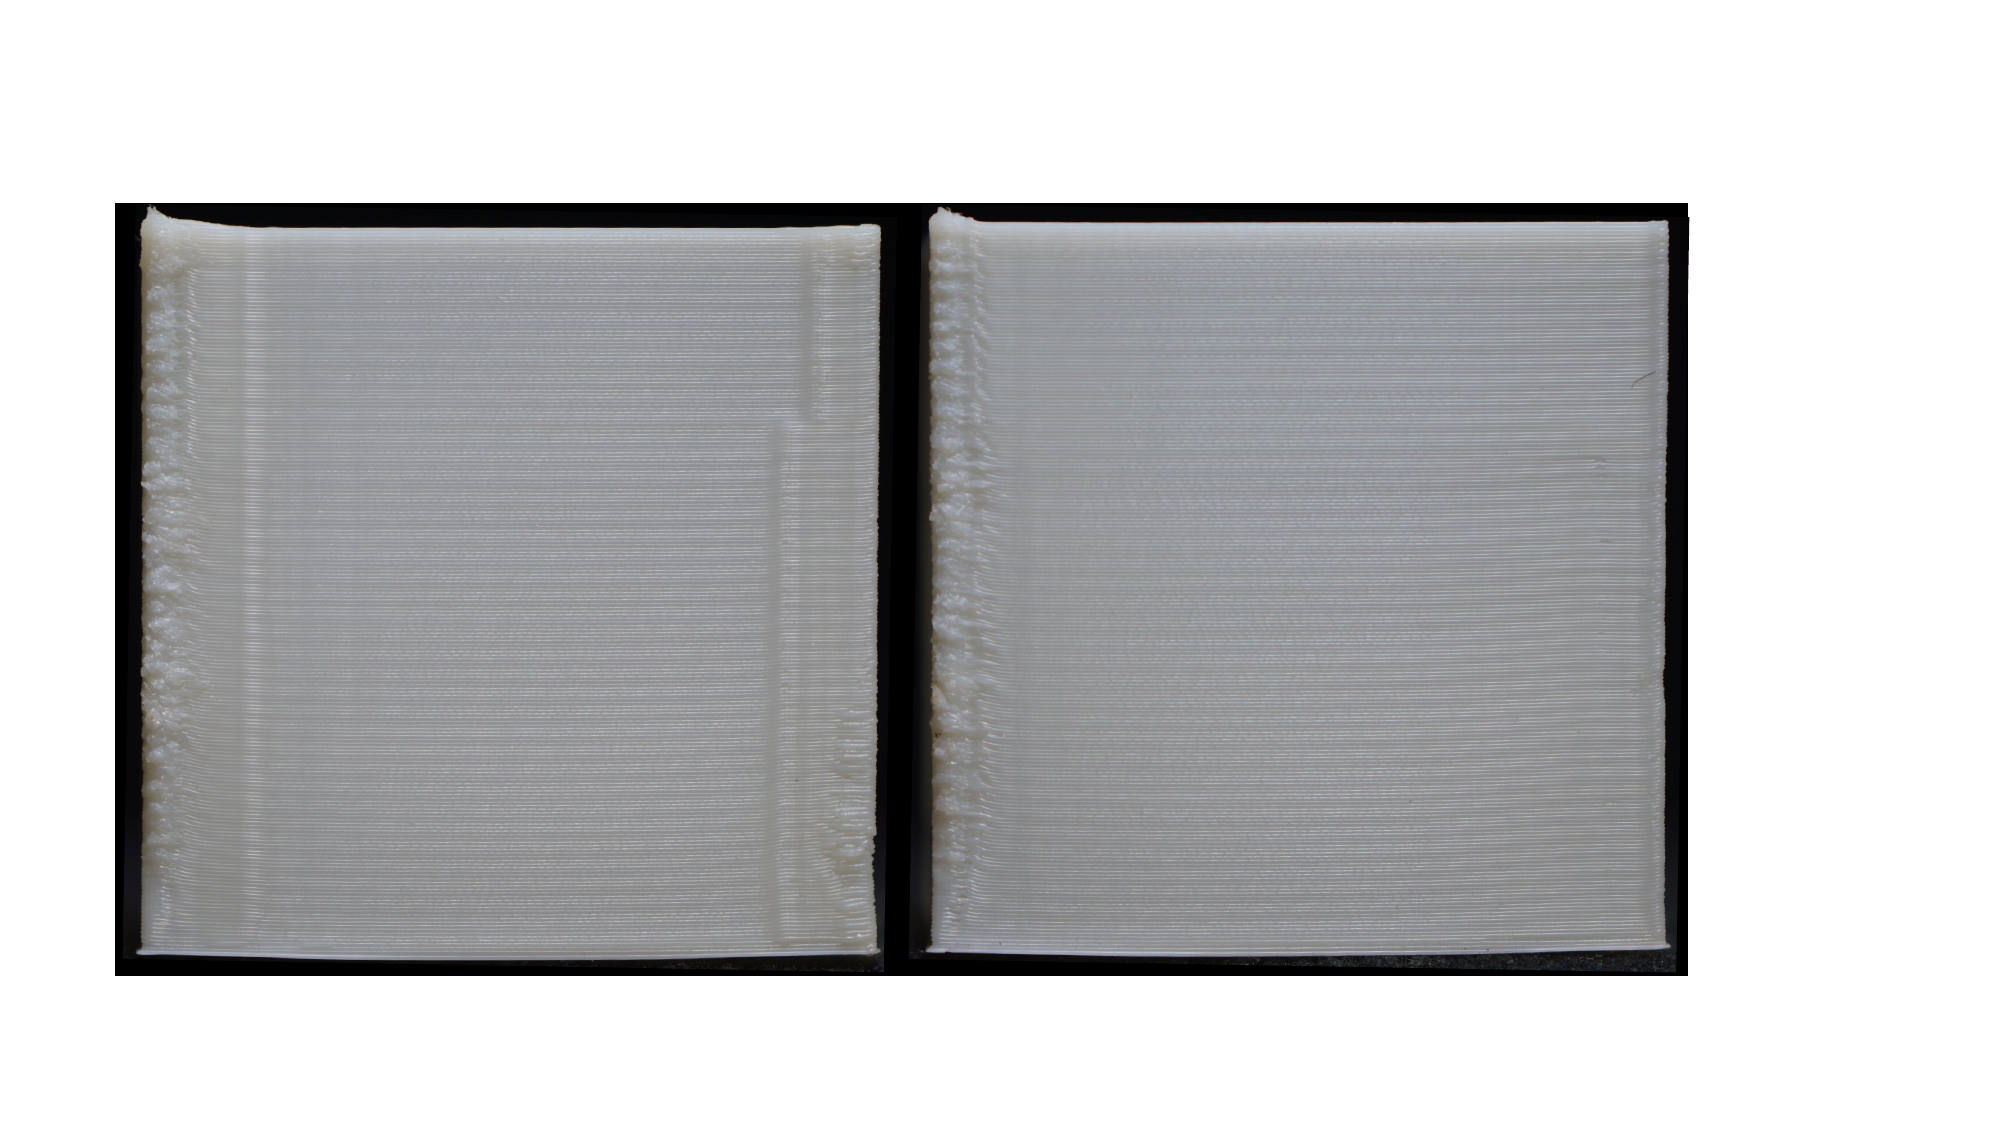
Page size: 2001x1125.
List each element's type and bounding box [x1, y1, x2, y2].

text_box [901, 203, 1688, 976]
text_box [115, 203, 901, 976]
picture [122, 203, 897, 973]
picture [908, 203, 1690, 973]
